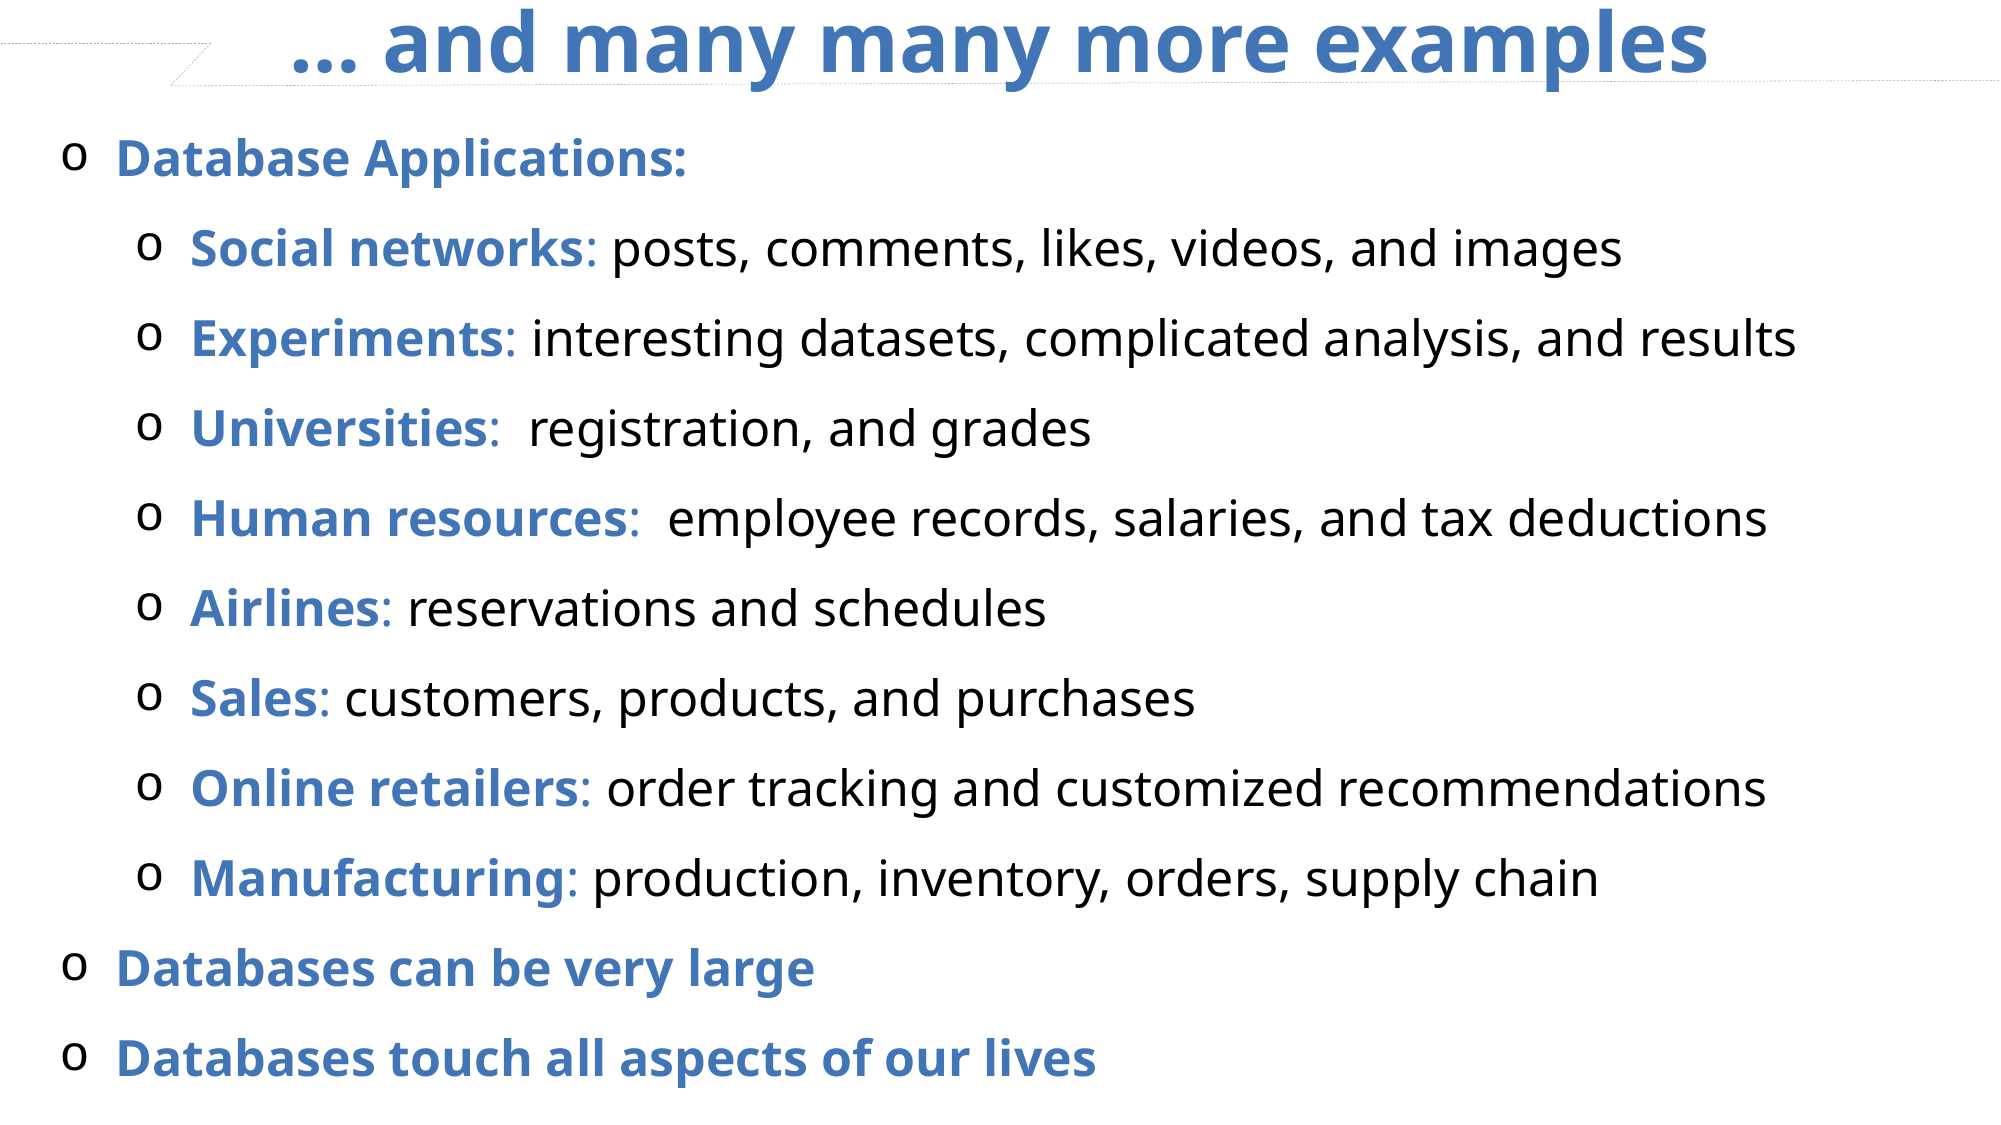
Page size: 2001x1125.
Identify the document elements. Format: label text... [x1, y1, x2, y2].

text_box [0, 42, 2000, 86]
text_box Database Applications: Social networks: posts, comments, likes, videos, and images Experiments: interesting datasets, complicated analysis, and results Universities: registration, and grades Human resources: employee records, salaries, and tax deductions Airlines: reservations and schedules Sales: customers, products, and purchases Online retailers: order tracking and customized recommendations Manufacturing: production, inventory, orders, supply chain Databases can be very large Databases touch all aspects of our lives [44, 97, 1919, 1095]
text_box … and many many more examples [0, 0, 2000, 42]
text_box … and many many more examples [0, 86, 2000, 97]
